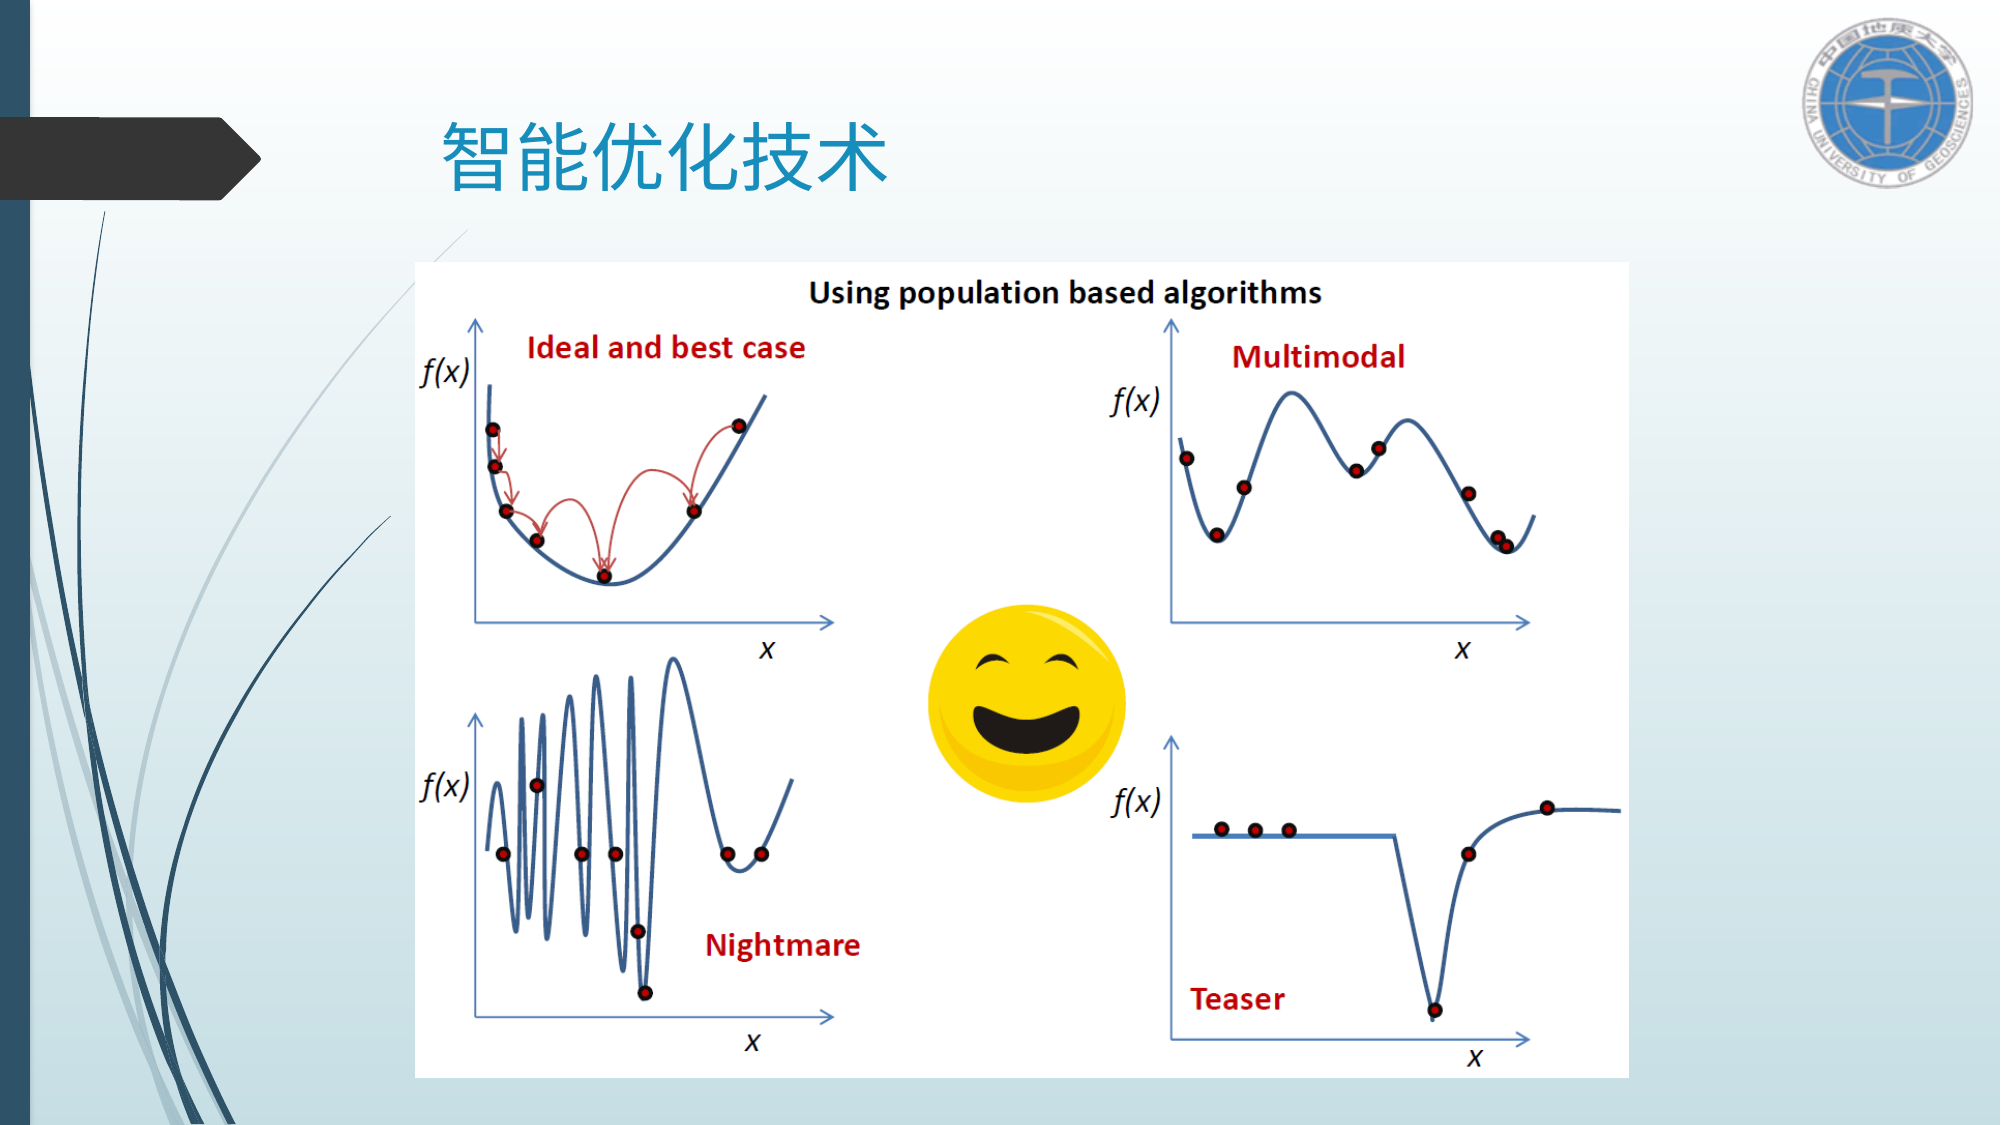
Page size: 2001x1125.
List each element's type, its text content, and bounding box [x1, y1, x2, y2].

picture [414, 262, 1629, 1078]
picture [1801, 17, 1974, 189]
title 智能优化技术 [425, 102, 1888, 313]
